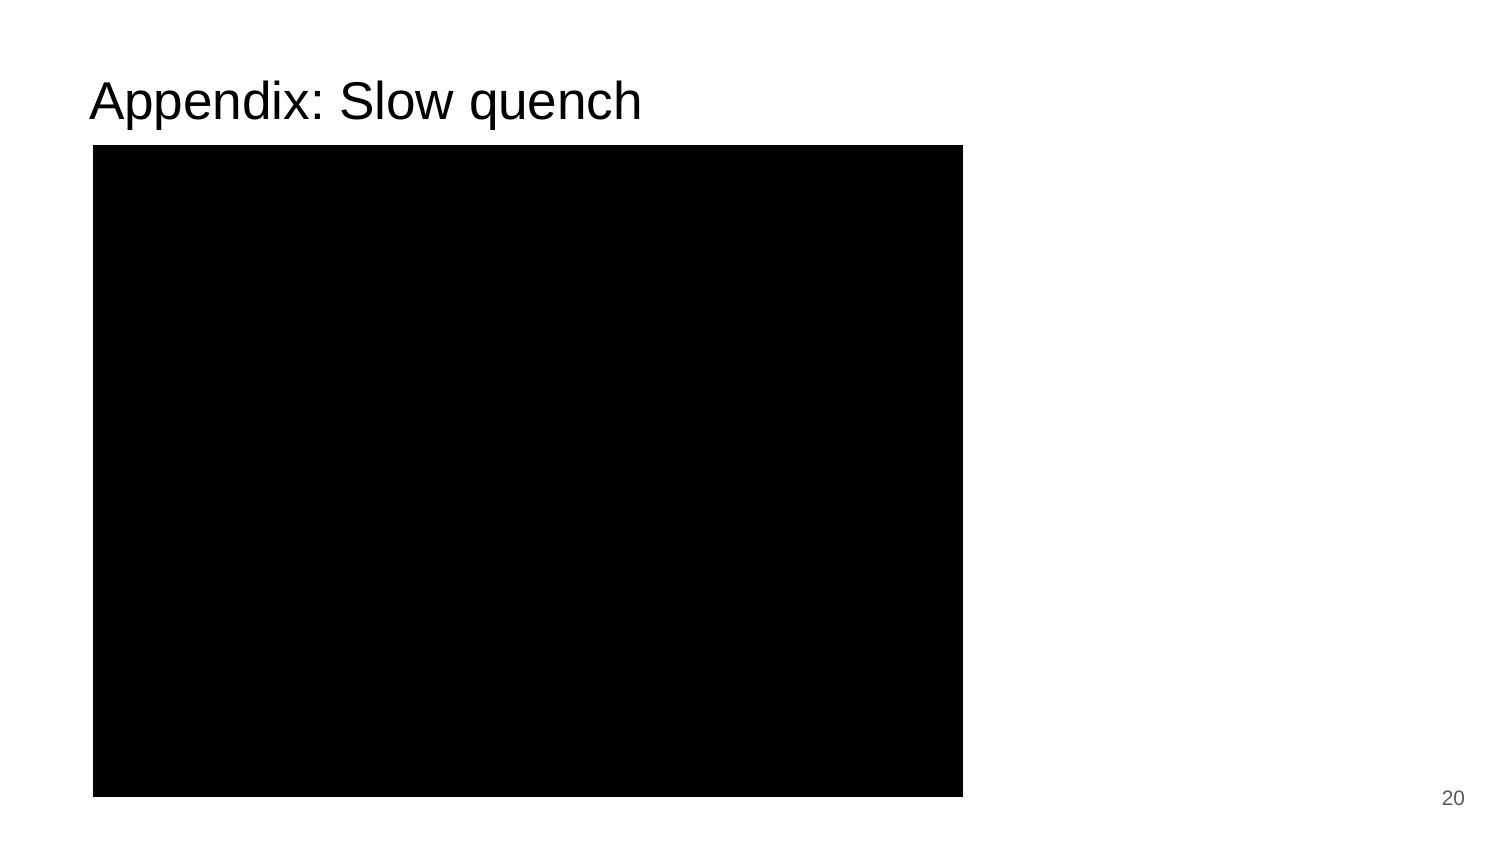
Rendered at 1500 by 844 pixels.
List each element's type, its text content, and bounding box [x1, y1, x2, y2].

picture [93, 145, 963, 798]
slide_number ‹#› [1389, 764, 1480, 830]
title Appendix: Slow quench [74, 51, 1273, 146]
